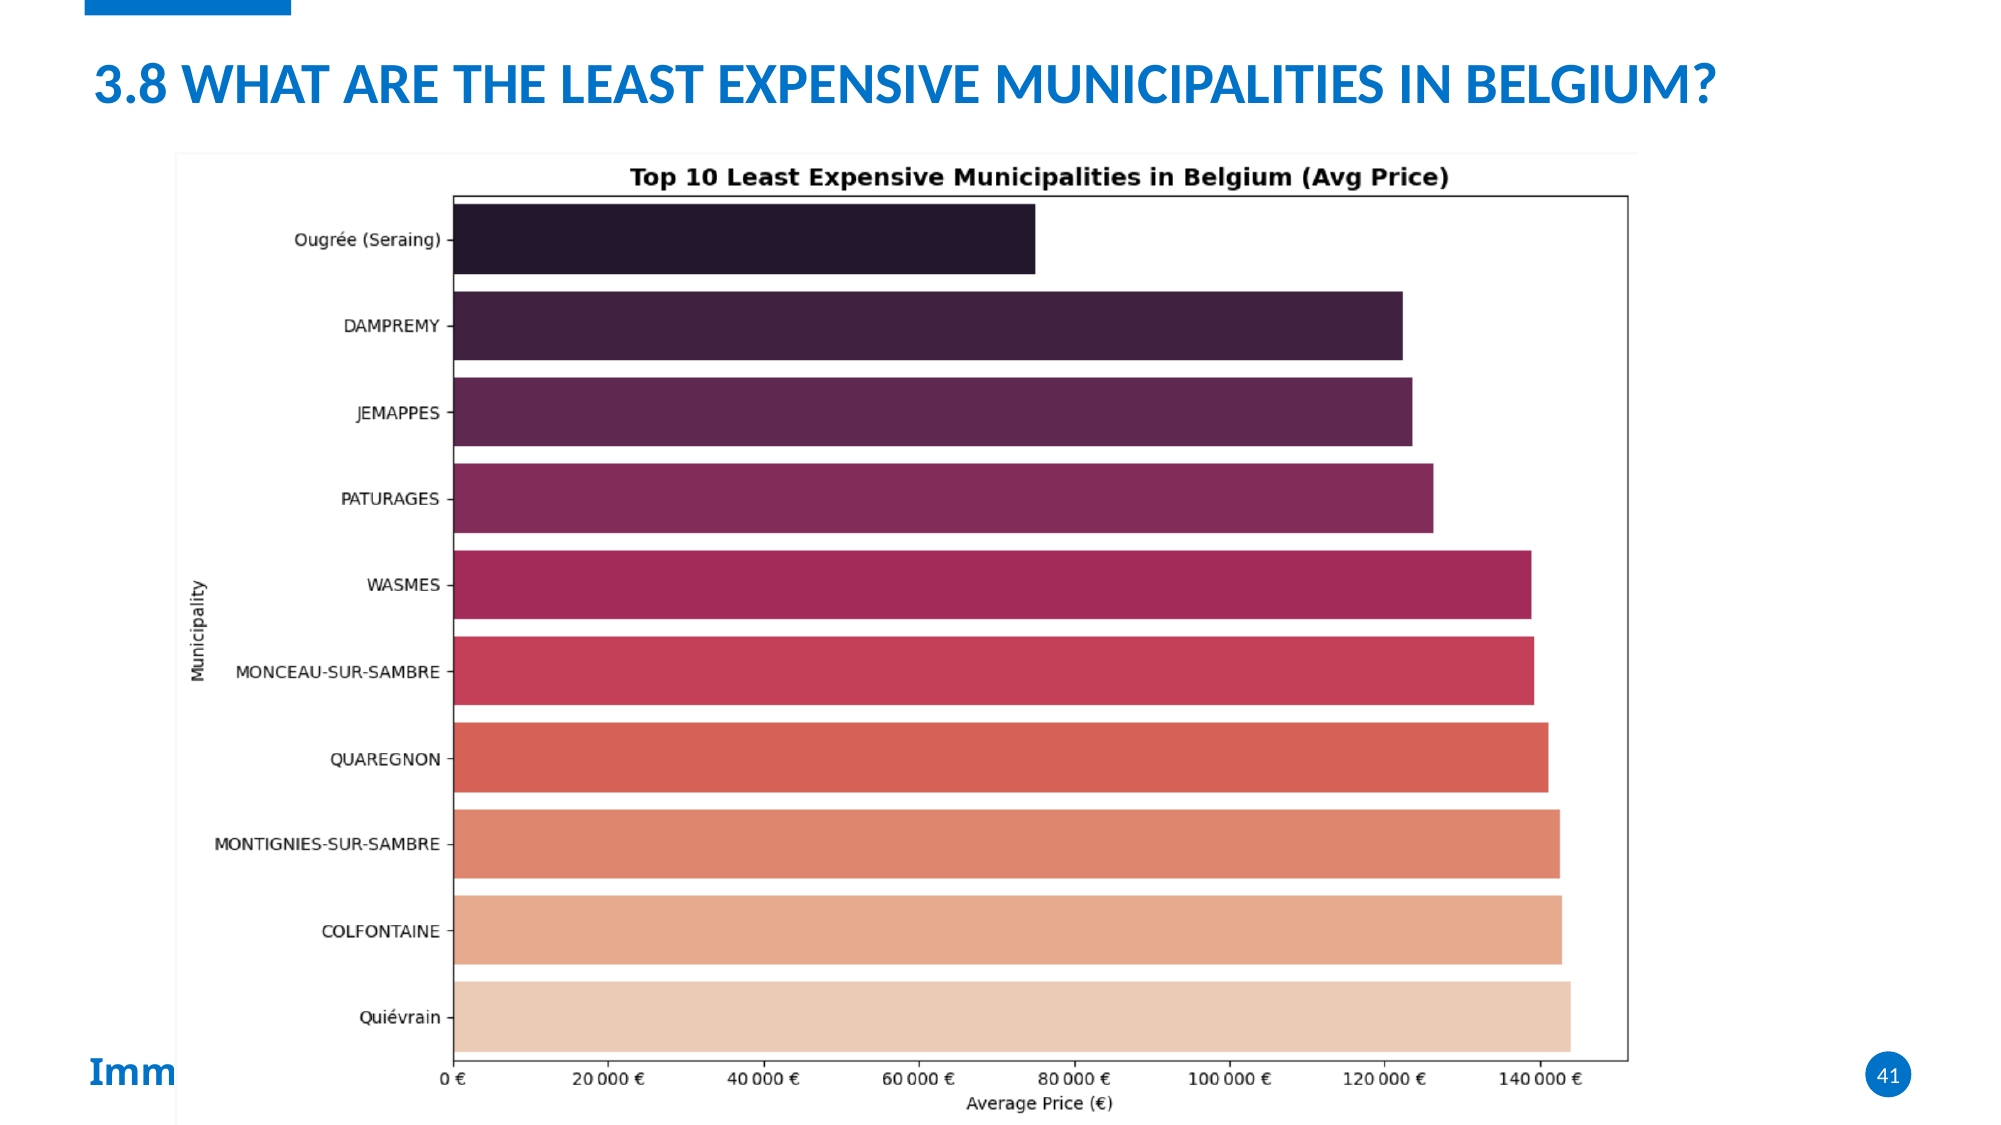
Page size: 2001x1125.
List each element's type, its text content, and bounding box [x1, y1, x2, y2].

picture [174, 152, 1638, 1125]
title 3.8 What are the least expensive municipalities in Belgium? [78, 0, 1922, 186]
